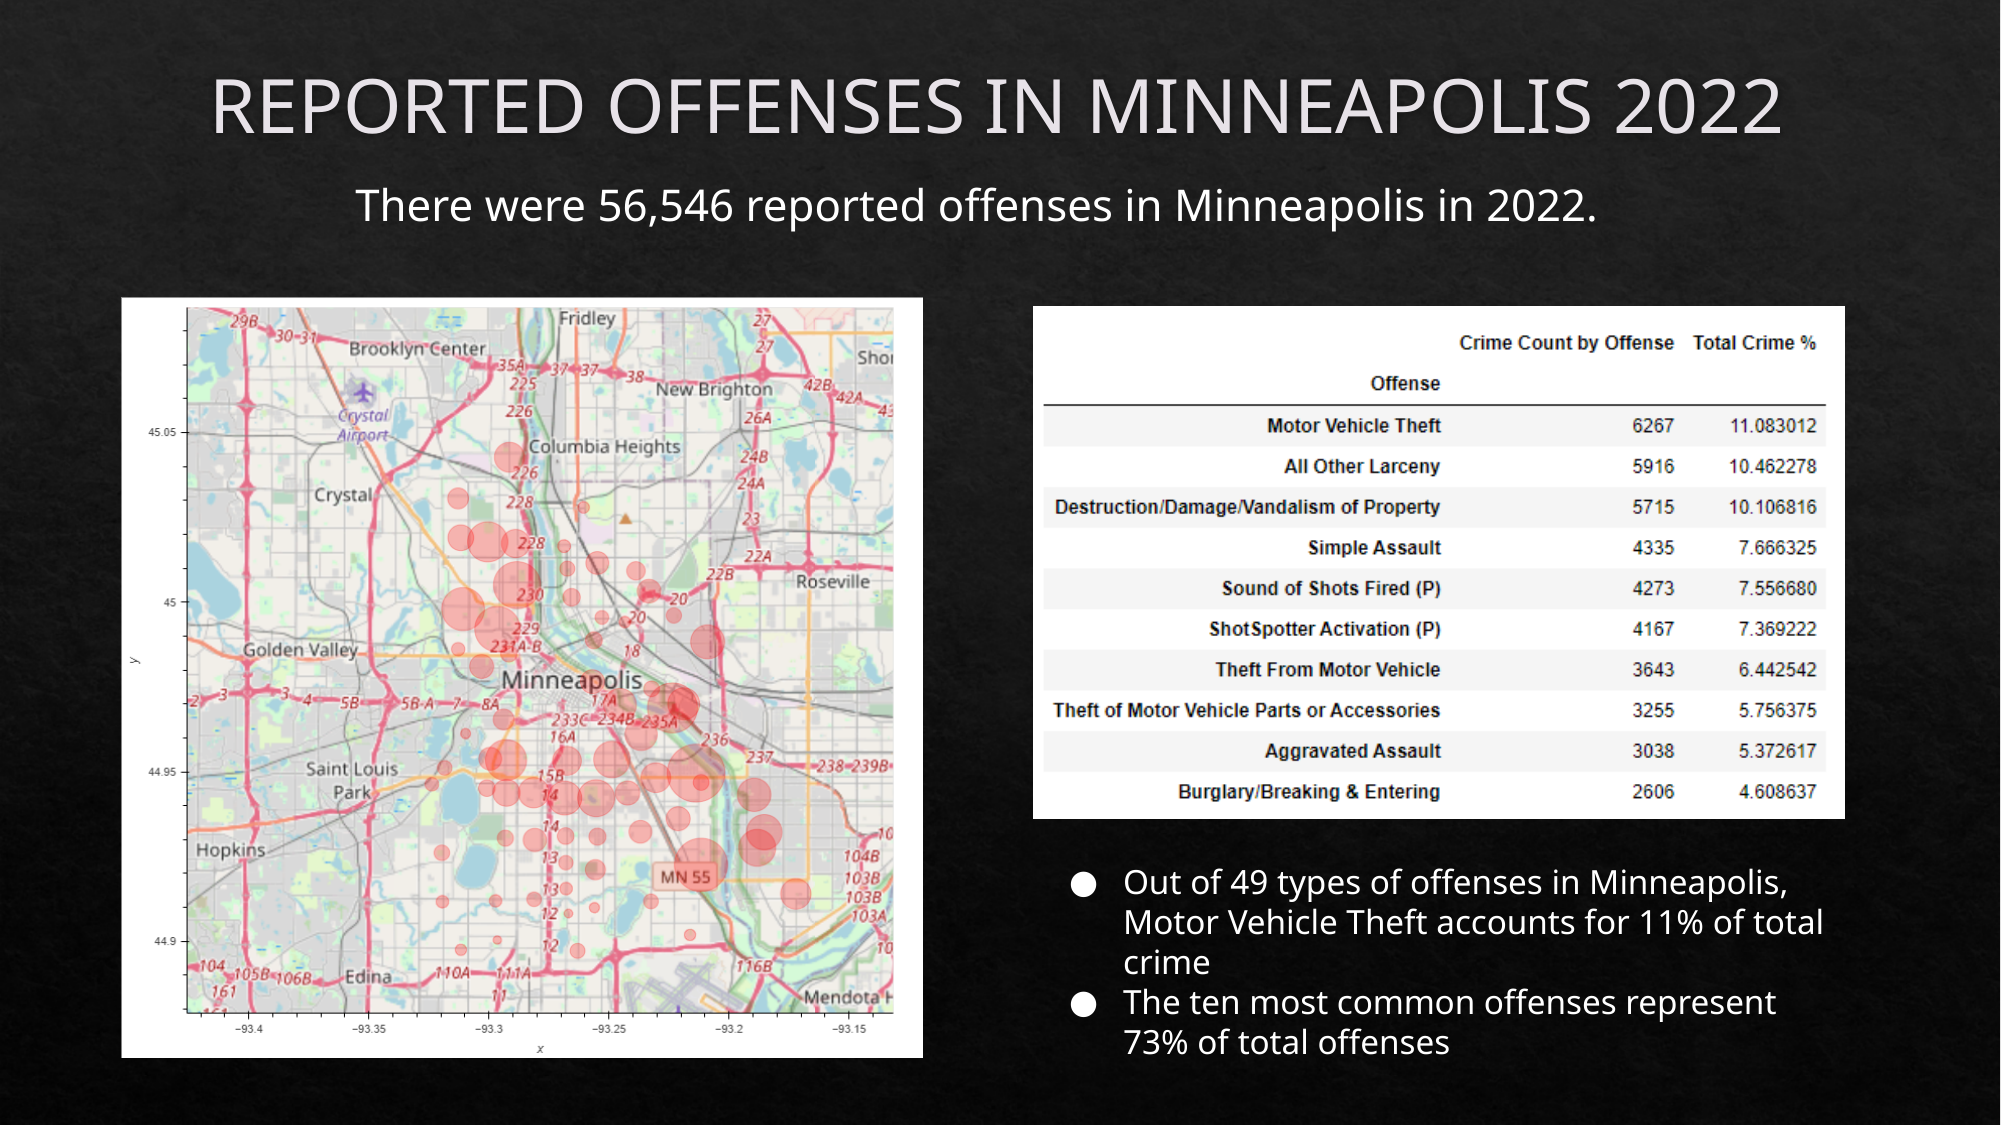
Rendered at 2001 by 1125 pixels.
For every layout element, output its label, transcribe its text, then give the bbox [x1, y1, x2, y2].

text_box Out of 49 types of offenses in Minneapolis, Motor Vehicle Theft accounts for 11% of total crime The ten most common offenses represent 73% of total offenses [1033, 846, 1862, 1076]
title REPORTED OFFENSES IN MINNEAPOLIS 2022 [0, 0, 2000, 207]
text_box There were 56,546 reported offenses in Minneapolis in 2022. [121, 162, 1845, 245]
picture [0, 0, 2001, 1125]
